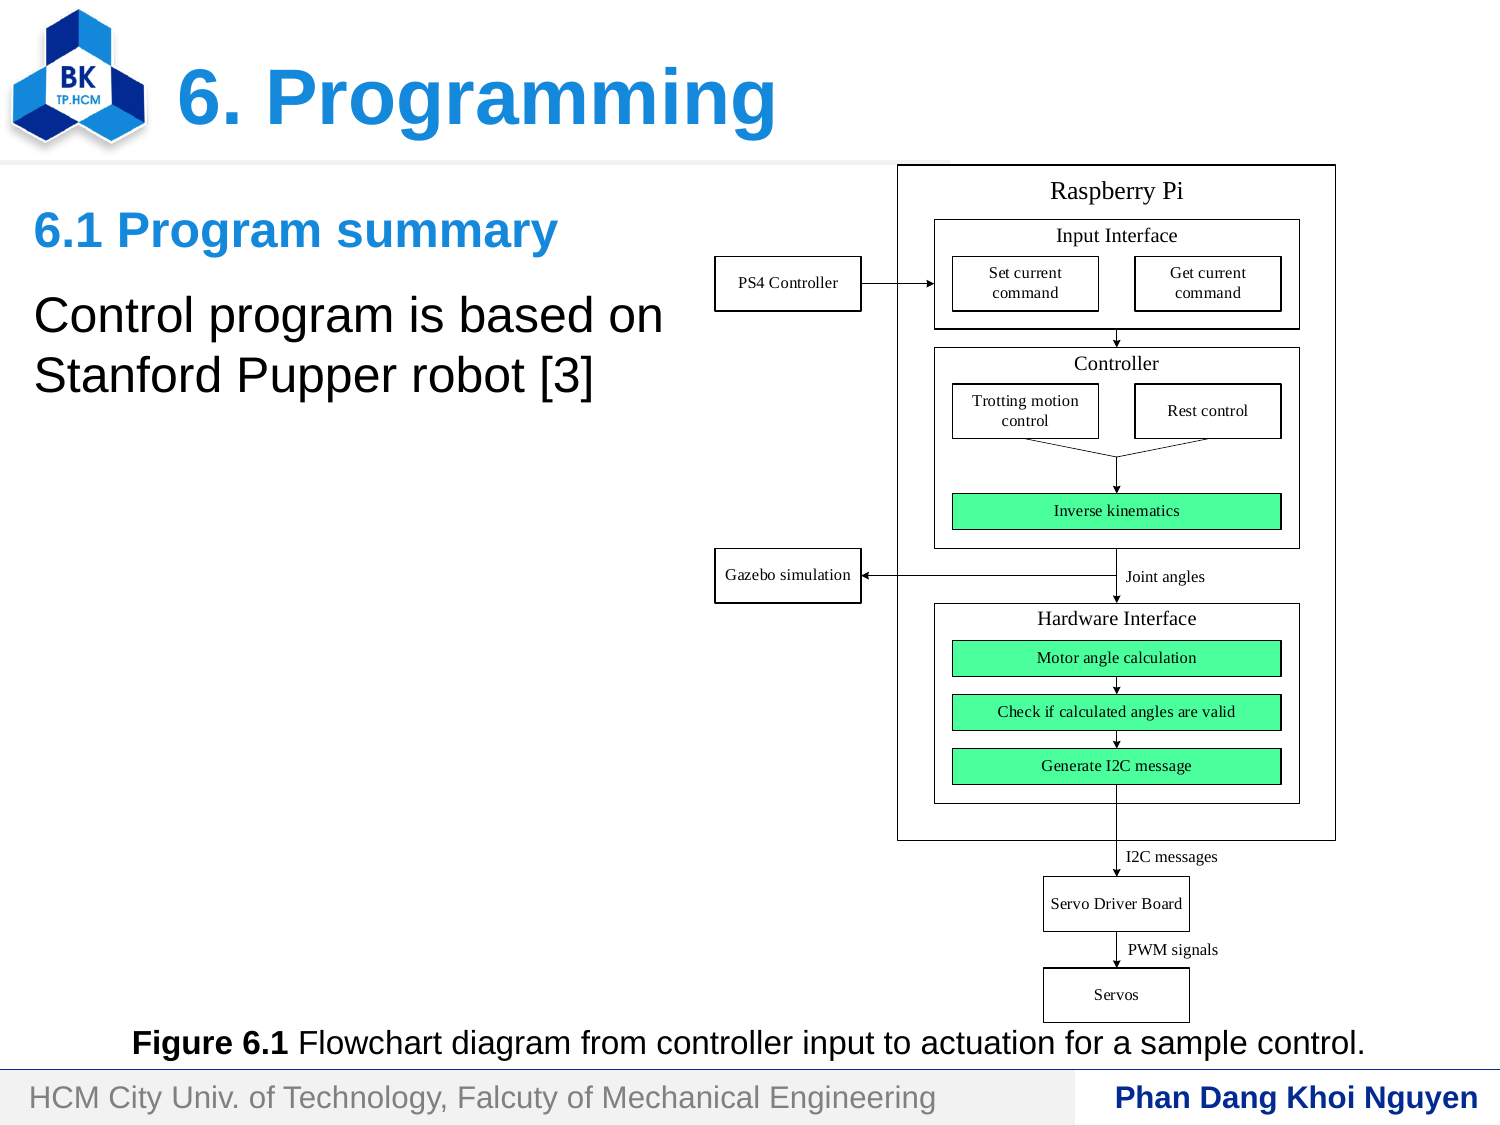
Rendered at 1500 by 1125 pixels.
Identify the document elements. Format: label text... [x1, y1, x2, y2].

title 6. Programming [162, 37, 1241, 149]
text_box Figure 6.1 Flowchart diagram from controller input to actuation for a sample control. [40, 1013, 1460, 1069]
picture [9, 6, 148, 144]
picture [712, 162, 1337, 1025]
text_box 6.1 Program summary Control program is based on Stanford Pupper robot [3] [18, 190, 707, 411]
